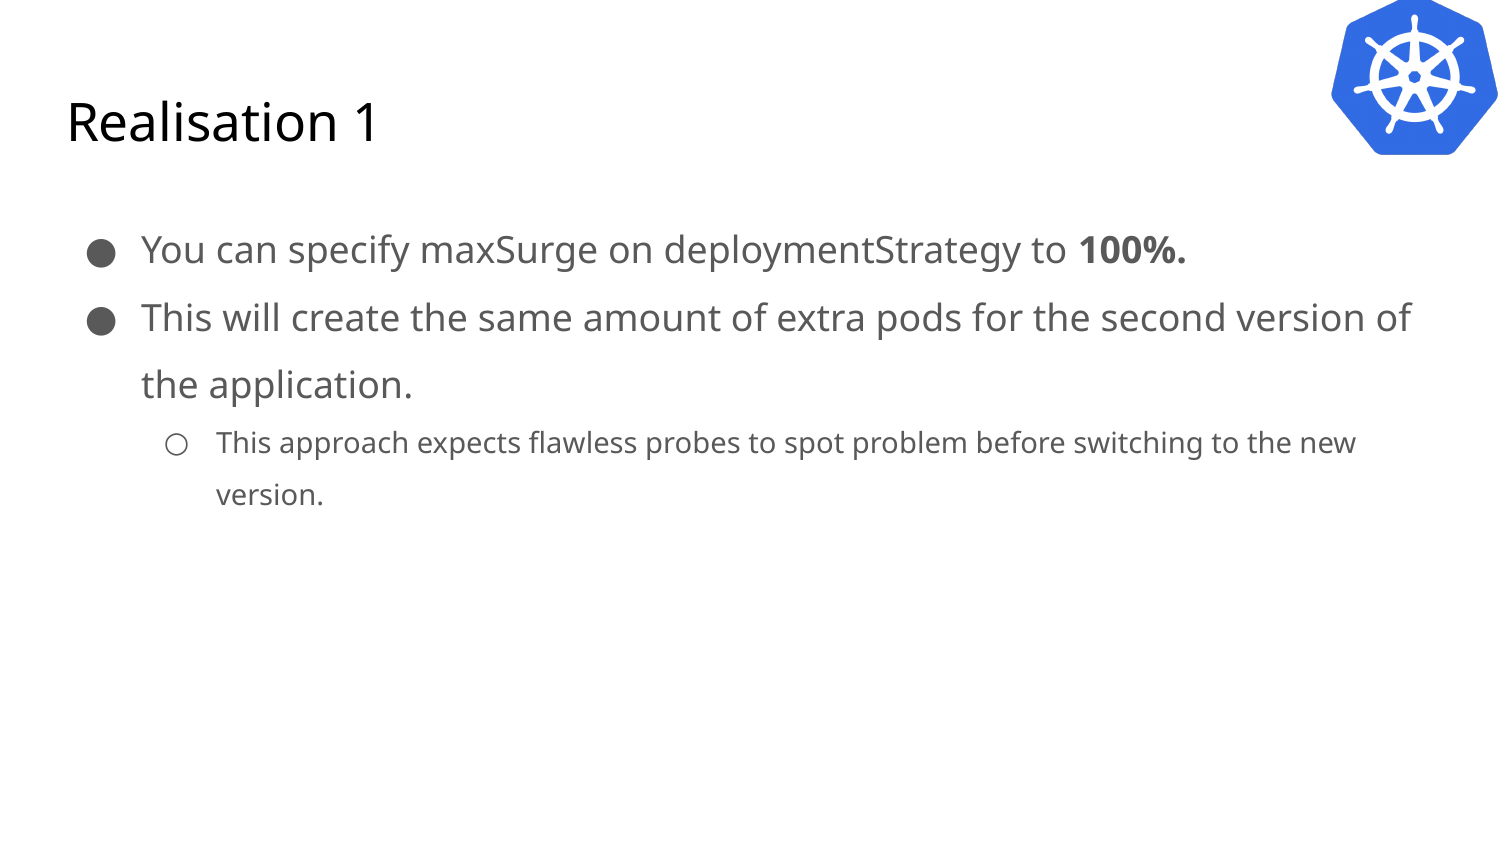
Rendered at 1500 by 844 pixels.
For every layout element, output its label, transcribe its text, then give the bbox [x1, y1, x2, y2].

title Realisation 1 [51, 72, 1449, 167]
list You can specify maxSurge on deploymentStrategy to 100%. This will create the same amount of extra pods for the second version of the application. This approach expects flawless probes to spot problem before switching to the new version. [51, 189, 1449, 750]
picture [1329, 0, 1500, 157]
